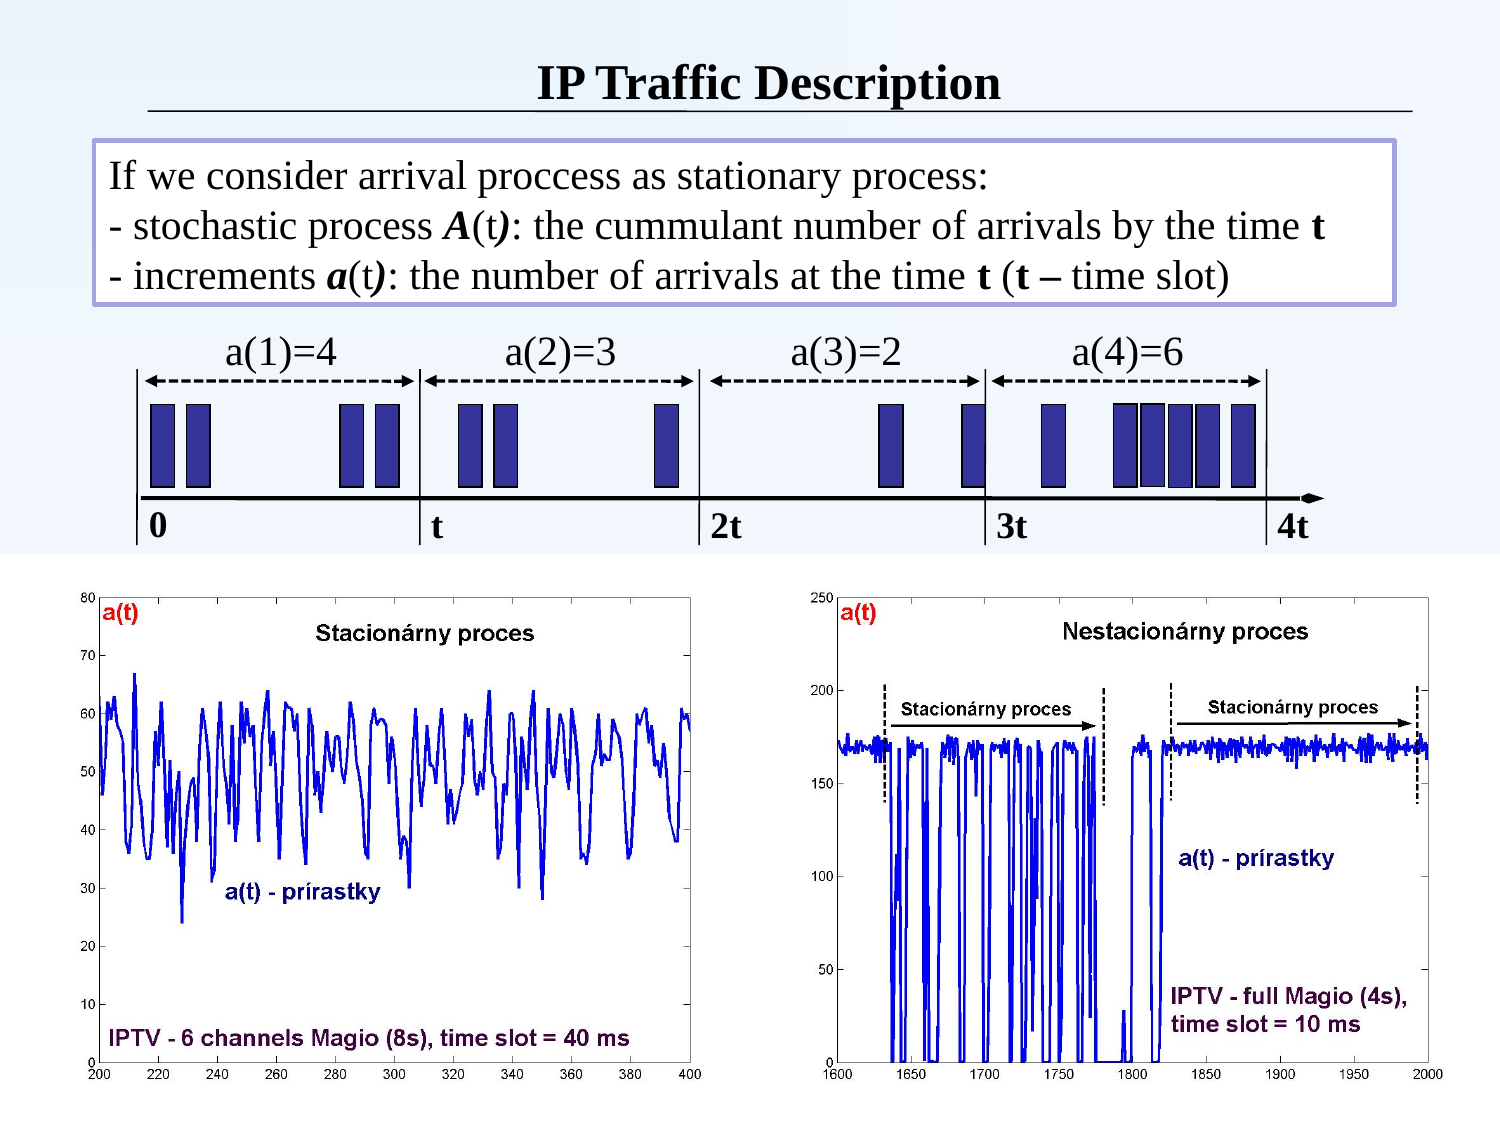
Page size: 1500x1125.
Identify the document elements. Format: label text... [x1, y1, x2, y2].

text_box [962, 404, 984, 455]
text_box [654, 465, 679, 488]
text_box a(4)=6 [1057, 316, 1210, 379]
text_box [151, 465, 175, 488]
text_box [186, 465, 211, 488]
text_box If we consider arrival proccess as stationary process: - stochastic process A(t): the cummulant number of arrivals by the time t - increments a(t): the number of arrivals at the time t (t – time slot) [92, 138, 1397, 307]
text_box 4t [1262, 505, 1324, 552]
text_box 3t [981, 508, 1043, 552]
text_box [1231, 465, 1256, 488]
text_box [1231, 404, 1256, 455]
text_box [151, 404, 175, 455]
text_box [1140, 403, 1165, 487]
text_box [654, 404, 679, 455]
text_box a(3)=2 [775, 316, 929, 379]
text_box [375, 404, 400, 455]
text_box [1041, 465, 1066, 488]
text_box [1168, 404, 1193, 488]
text_box [340, 404, 364, 455]
text_box 4t [1262, 493, 1324, 497]
text_box [1113, 404, 1137, 487]
text_box [879, 404, 903, 488]
text_box 2t [695, 508, 757, 552]
text_box [1041, 404, 1066, 455]
text_box [458, 404, 482, 455]
text_box a(1)=4 [210, 316, 363, 379]
text_box t [416, 508, 459, 552]
text_box [458, 465, 482, 488]
picture [0, 553, 1500, 1125]
text_box a(2)=3 [489, 316, 643, 379]
text_box [1196, 404, 1220, 455]
text_box [493, 404, 518, 488]
text_box [340, 465, 364, 488]
text_box 0 [134, 492, 183, 552]
text_box [962, 465, 984, 488]
text_box [375, 465, 400, 488]
text_box [1196, 465, 1220, 488]
text_box [186, 404, 211, 455]
text_box IP Traffic Description [112, 42, 1426, 118]
